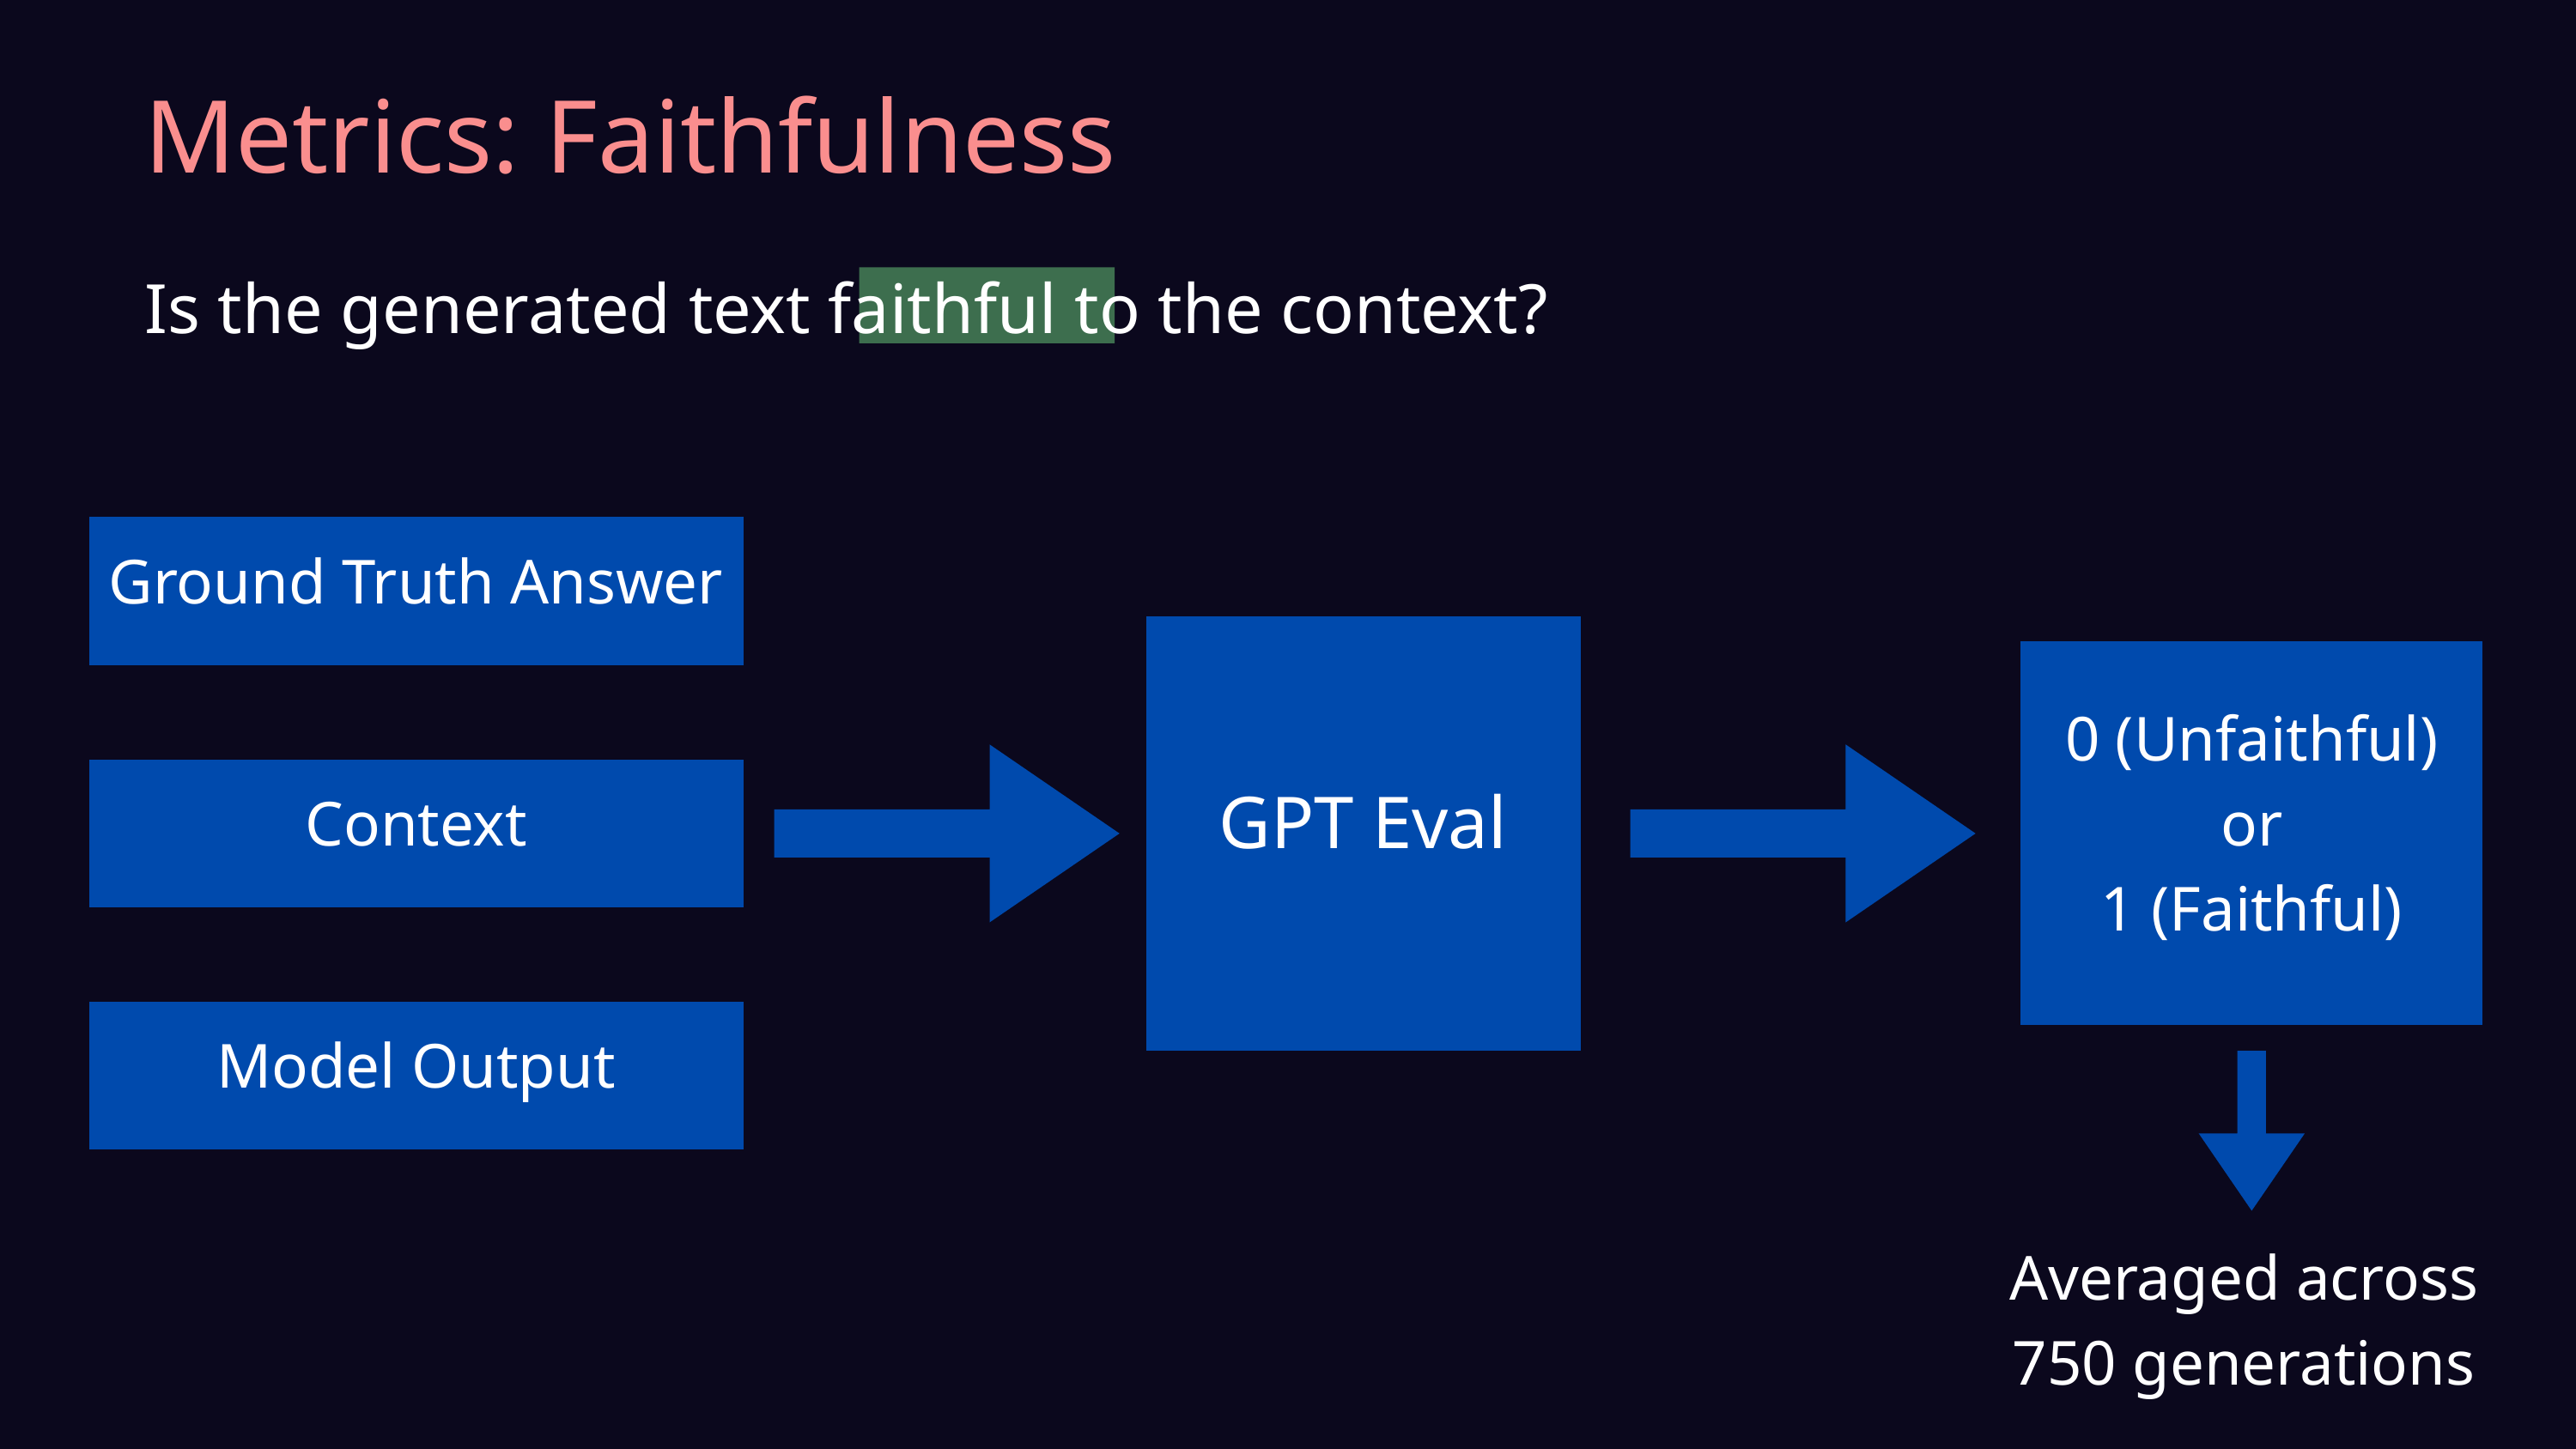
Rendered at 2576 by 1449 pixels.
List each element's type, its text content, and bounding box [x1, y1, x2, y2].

text_box Averaged across 750 generations [1995, 1227, 2494, 1397]
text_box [1145, 615, 1582, 1052]
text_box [774, 744, 1120, 923]
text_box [859, 267, 1115, 344]
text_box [88, 517, 744, 666]
text_box Is the generated text faithful to the context? [144, 252, 1622, 348]
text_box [88, 759, 744, 908]
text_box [1630, 744, 1976, 923]
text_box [2171, 1077, 2332, 1185]
text_box Metrics: Faithfulness [144, 52, 2495, 193]
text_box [88, 1001, 744, 1150]
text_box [2020, 641, 2483, 1026]
